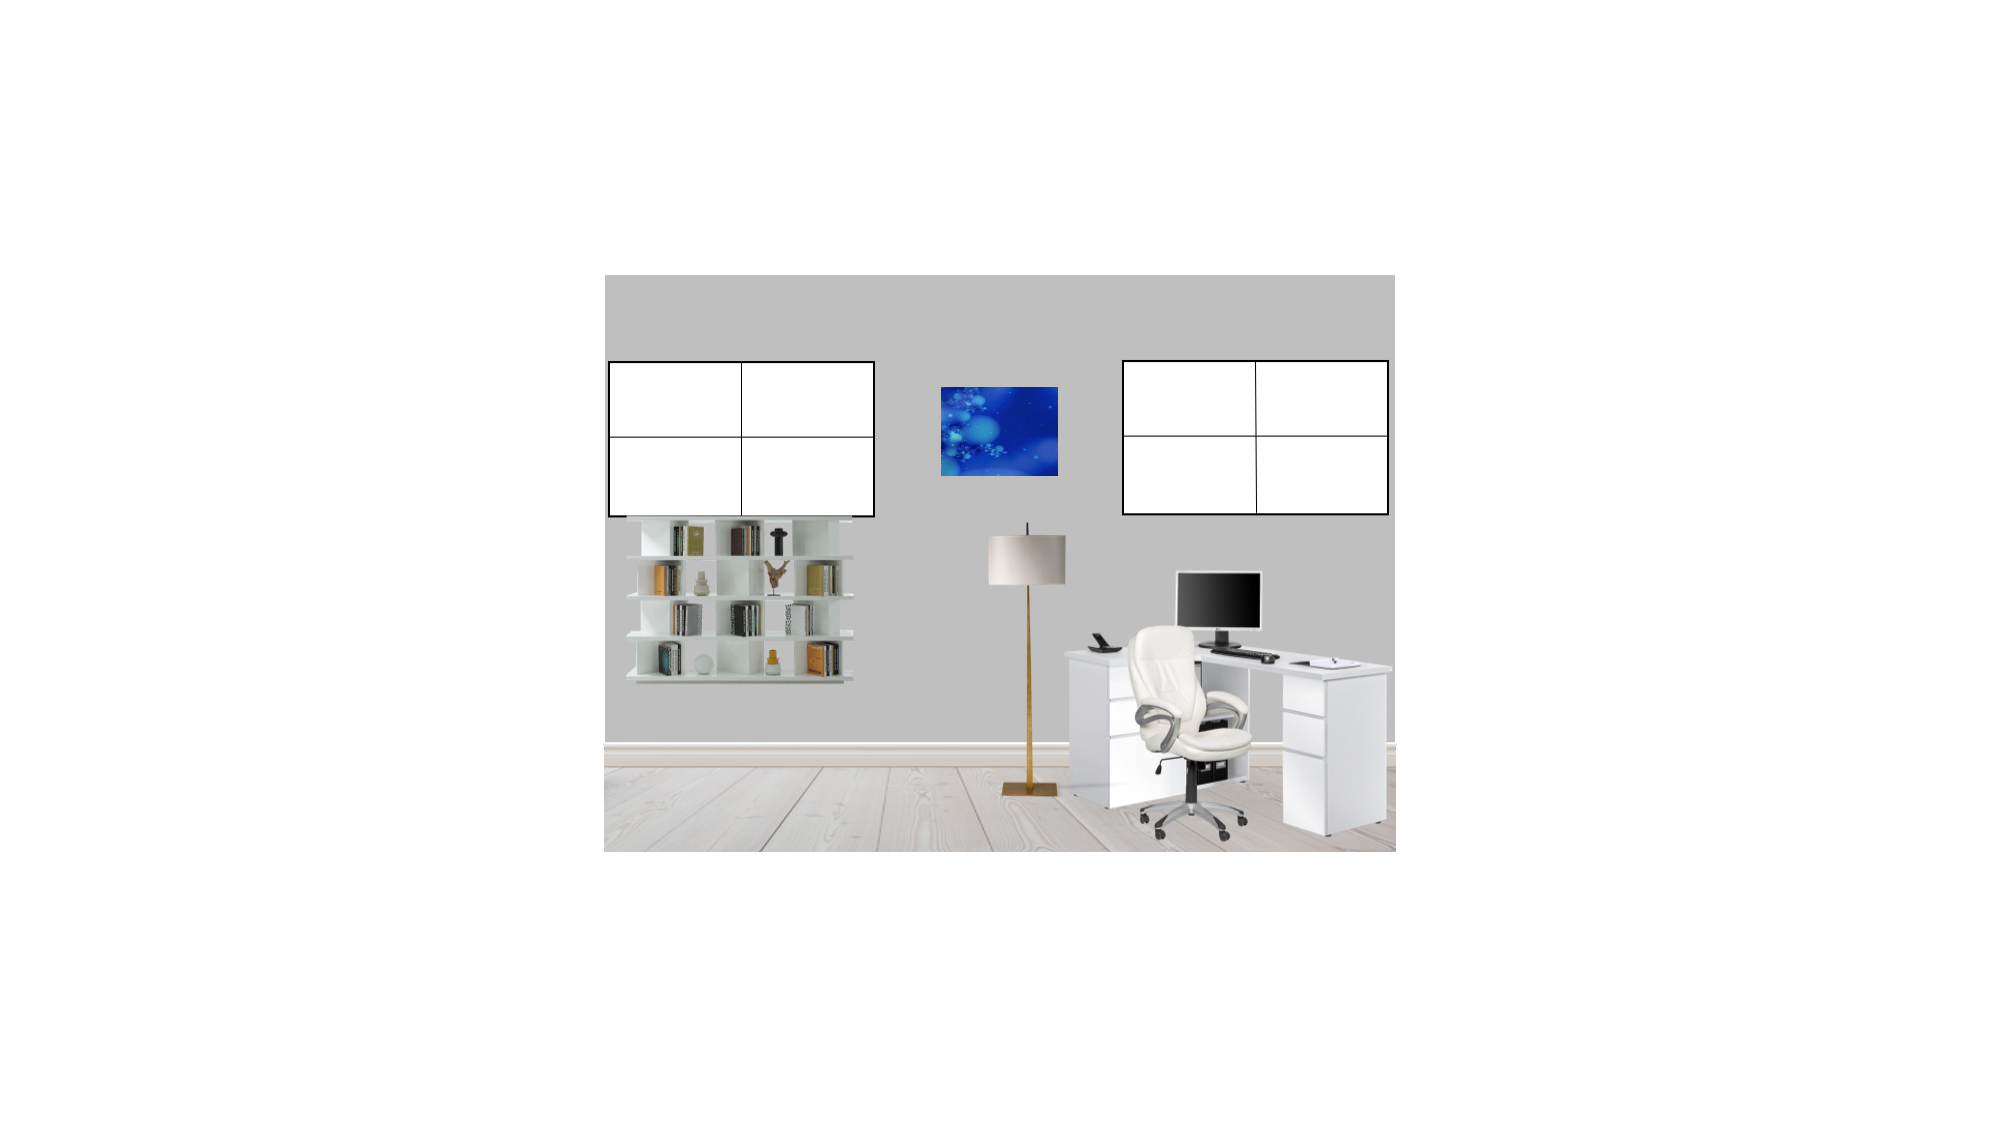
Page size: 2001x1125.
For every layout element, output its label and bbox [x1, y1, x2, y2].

text_box [603, 273, 1396, 852]
